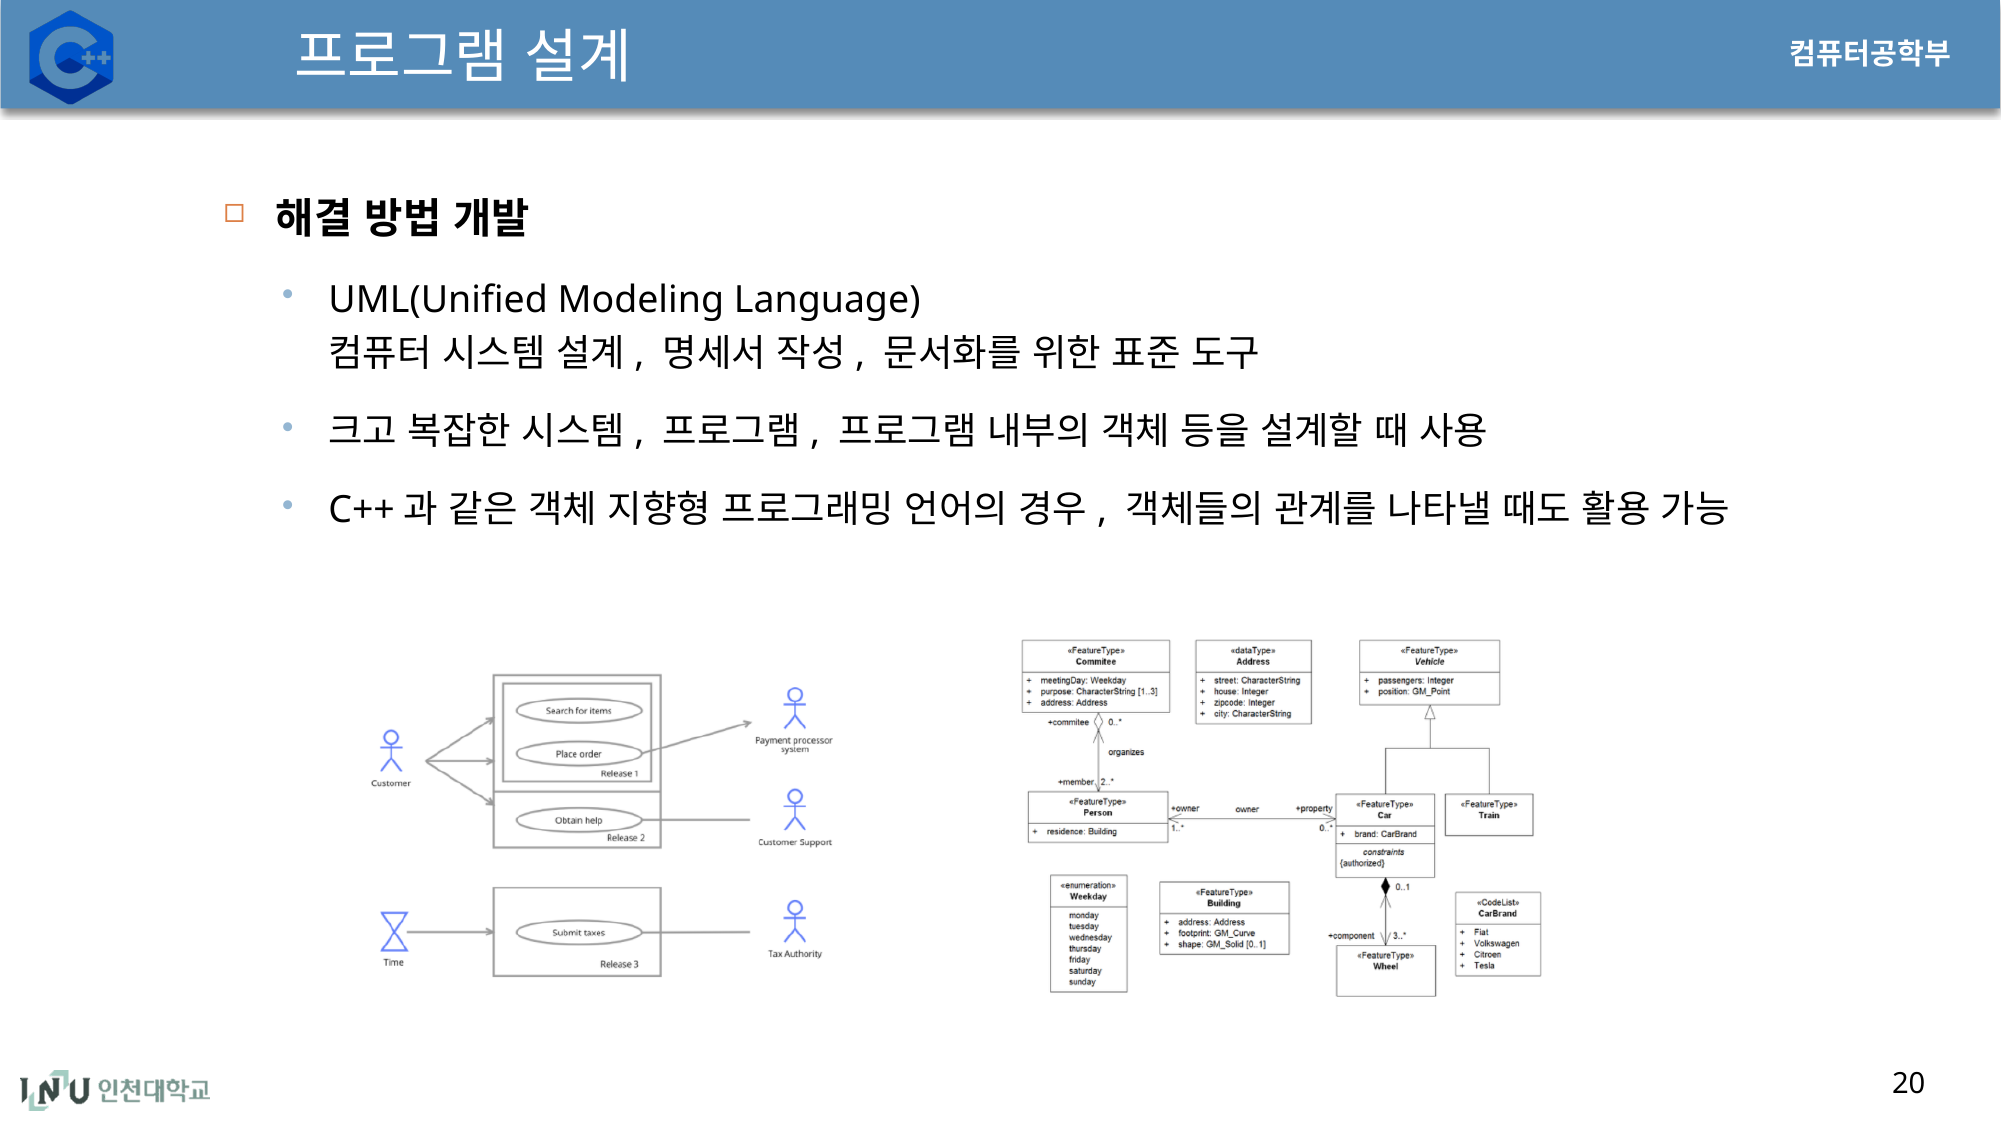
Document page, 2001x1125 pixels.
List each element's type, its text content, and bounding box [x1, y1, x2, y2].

title 프로그램 설계 [279, 7, 1390, 102]
picture [322, 655, 875, 1005]
picture [999, 623, 1568, 1005]
picture [19, 0, 125, 116]
list 해결 방법 개발 UML(Unified Modeling Language) 컴퓨터 시스템 설계, 명세서 작성, 문서화를 위한 표준 도구 크고 복잡한 시스템, 프로그램, 프로그램 내부의 객체 등을 설계할 때 사용 C++과 같은 객체 지향형 프로그래밍 언어의 경우, 객체들의 관계를 나타낼 때도 활용 가능 [208, 184, 1875, 1012]
